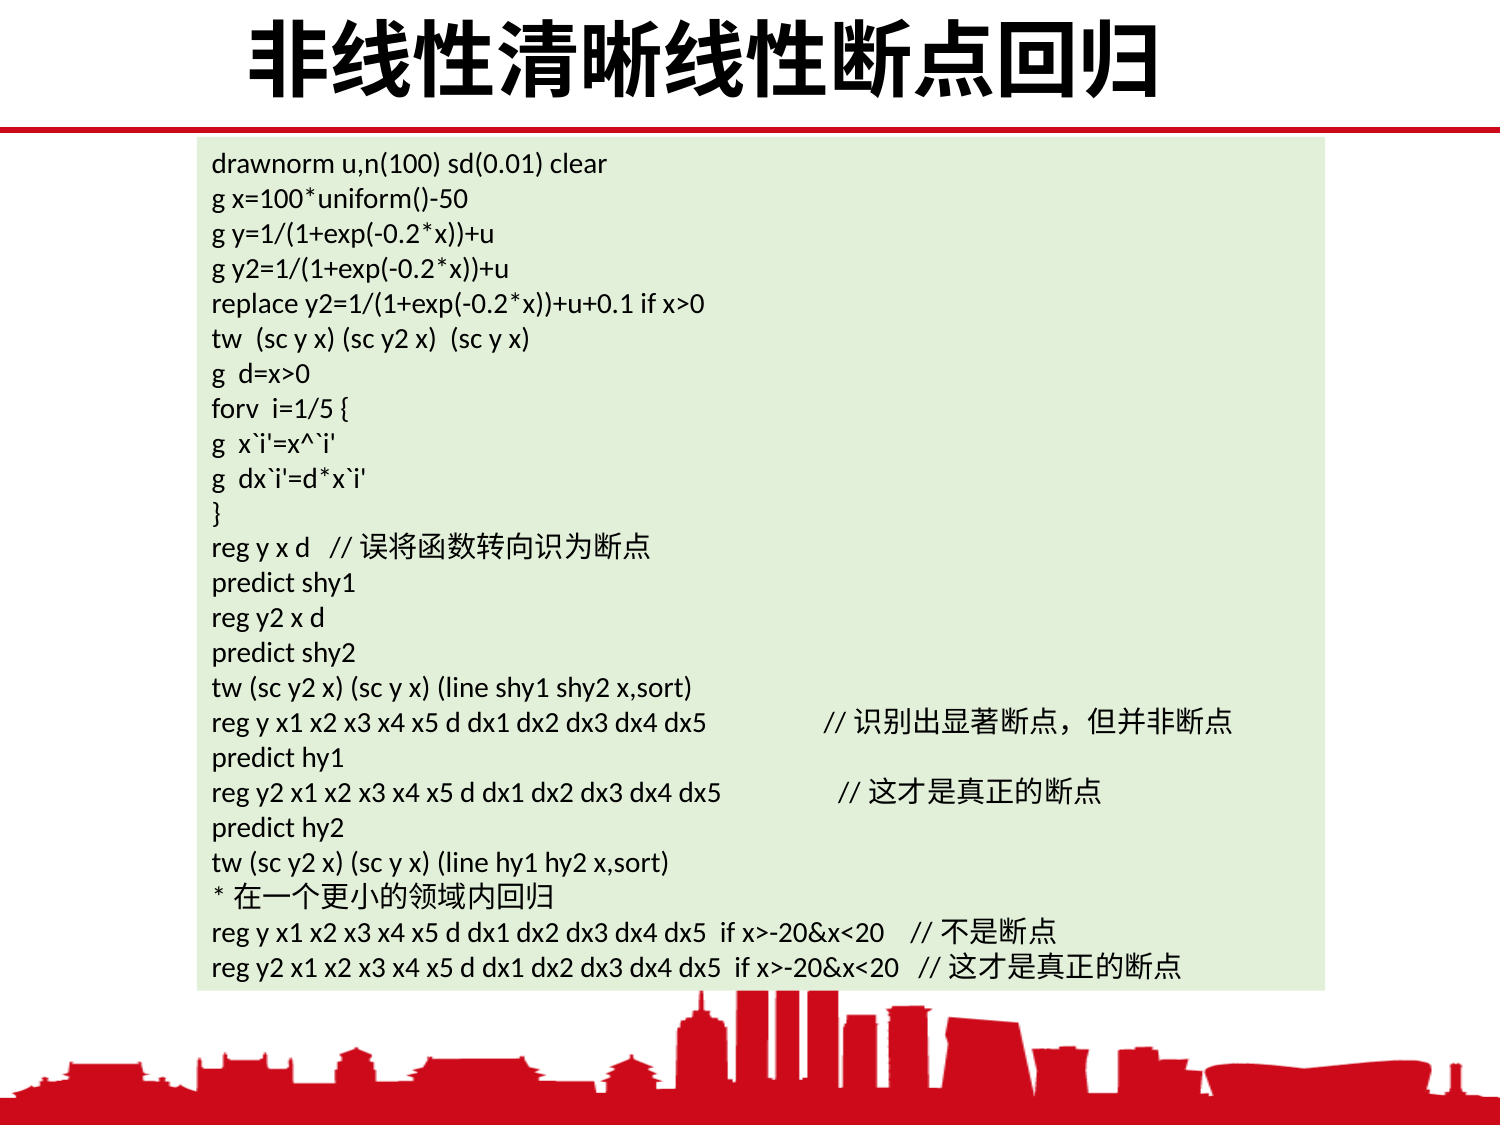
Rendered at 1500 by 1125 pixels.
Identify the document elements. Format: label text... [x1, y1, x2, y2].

picture [0, 959, 1500, 1125]
text_box 非线性清晰线性断点回归 [231, 0, 1178, 115]
text_box drawnorm u,n(100) sd(0.01) clear g x=100*uniform()-50 g y=1/(1+exp(-0.2*x))+u g y2=1/(1+exp(-0.2*x))+u replace y2=1/(1+exp(-0.2*x))+u+0.1 if x>0 tw (sc y x) (sc y2 x) (sc y x) g d=x>0 forv i=1/5 { g x`i'=x^`i' g dx`i'=d*x`i' } reg y x d //误将函数转向识为断点 predict shy1 reg y2 x d predict shy2 tw (sc y2 x) (sc y x) (line shy1 shy2 x,sort) reg y x1 x2 x3 x4 x5 d dx1 dx2 dx3 dx4 dx5 //识别出显著断点，但并非断点 predict hy1 reg y2 x1 x2 x3 x4 x5 d dx1 dx2 dx3 dx4 dx5 //这才是真正的断点 predict hy2 tw (sc y2 x) (sc y x) (line hy1 hy2 x,sort) *在一个更小的领域内回归 reg y x1 x2 x3 x4 x5 d dx1 dx2 dx3 dx4 dx5 if x>-20&x<20 //不是断点 reg y2 x1 x2 x3 x4 x5 d dx1 dx2 dx3 dx4 dx5 if x>-20&x<20 //这才是真正的断点 [196, 136, 1326, 991]
